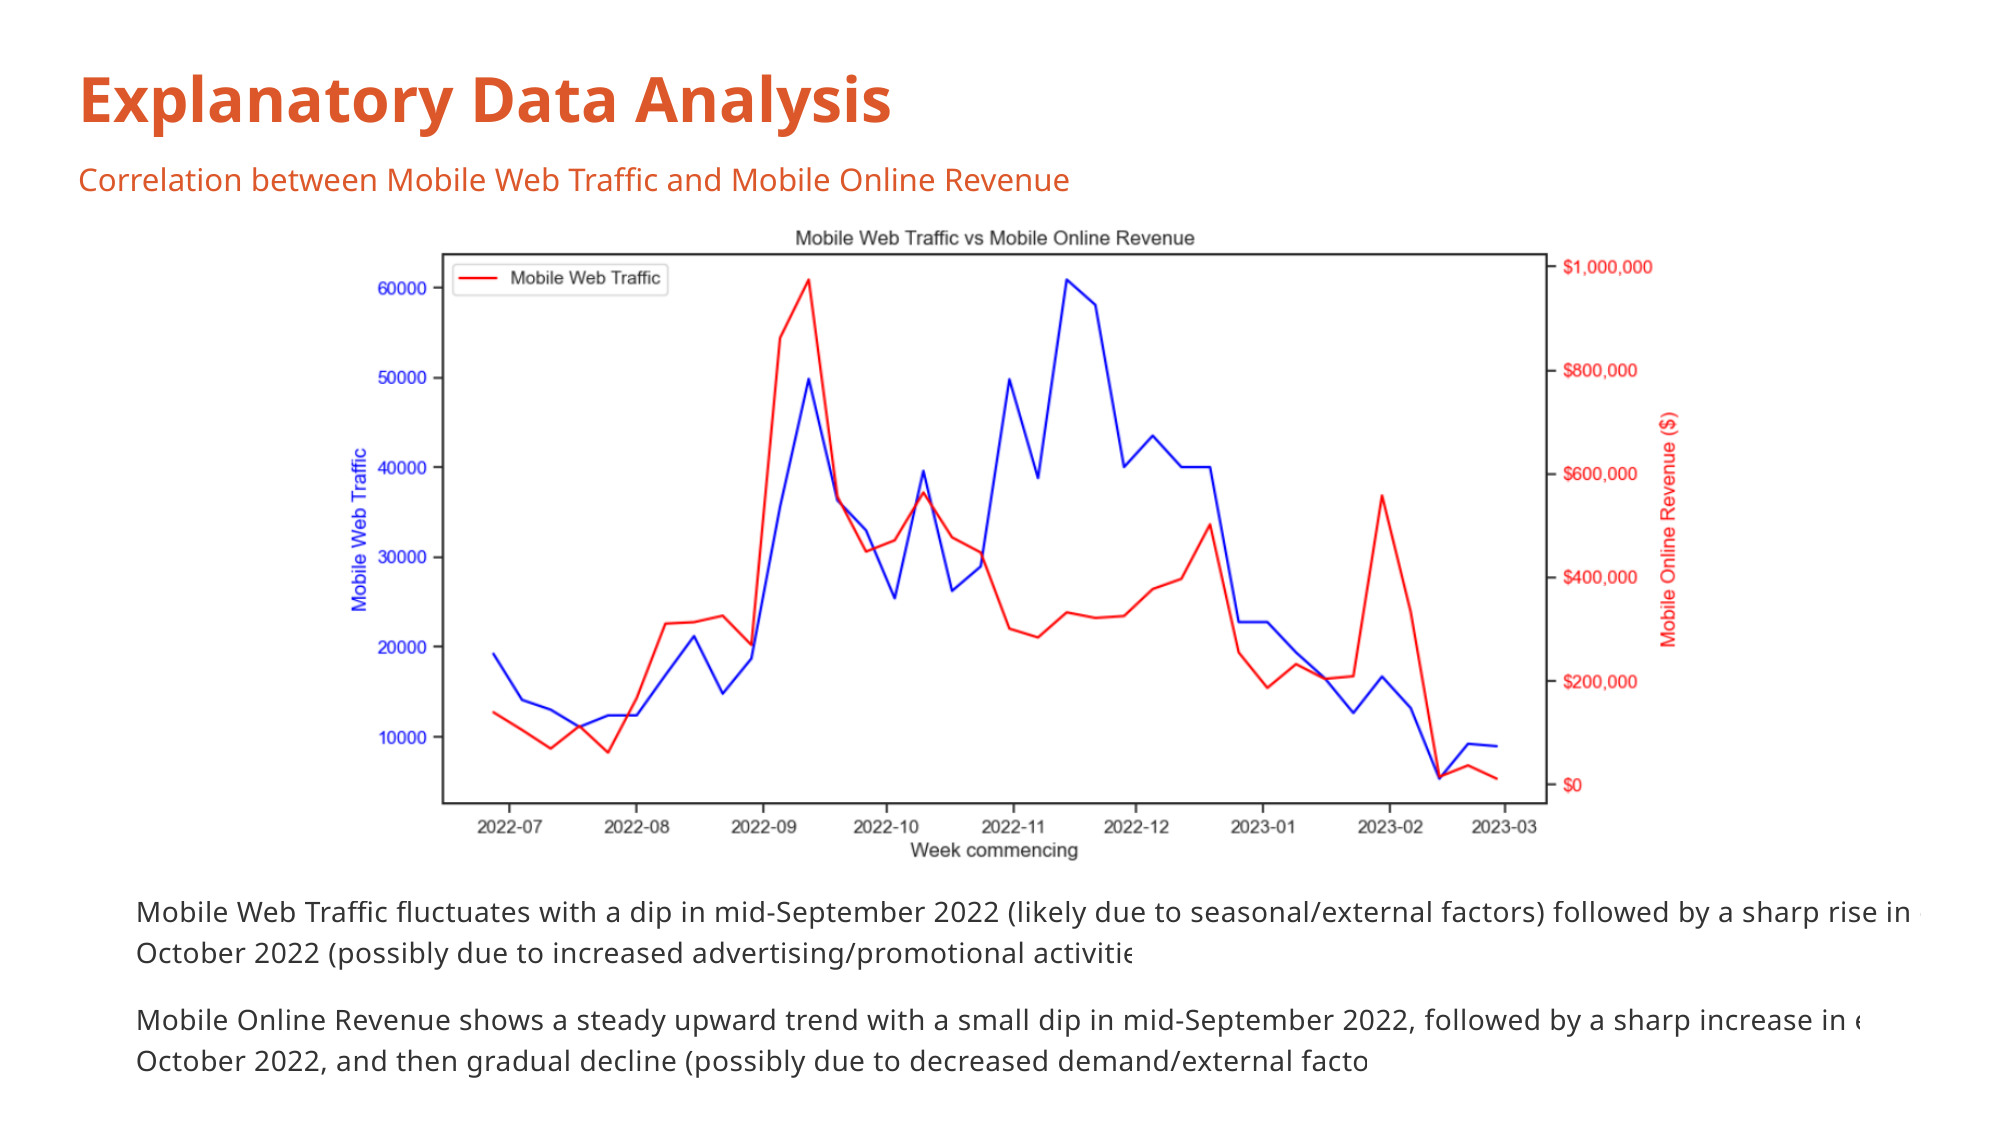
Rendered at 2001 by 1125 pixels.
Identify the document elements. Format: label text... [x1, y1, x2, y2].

text_box Mobile Web Traffic fluctuates with a dip in mid-September 2022 (likely due to seasonal/external factors) followed by a sharp rise in early October 2022 (possibly due to increased advertising/promotional activities). [135, 887, 1999, 969]
picture [341, 223, 1686, 868]
text_box Explanatory Data Analysis [78, 68, 2000, 135]
text_box Correlation between Mobile Web Traffic and Mobile Online Revenue [78, 164, 2000, 198]
text_box Mobile Online Revenue shows a steady upward trend with a small dip in mid-September 2022, followed by a sharp increase in early October 2022, and then gradual decline (possibly due to decreased demand/external factors). [135, 995, 1999, 1077]
